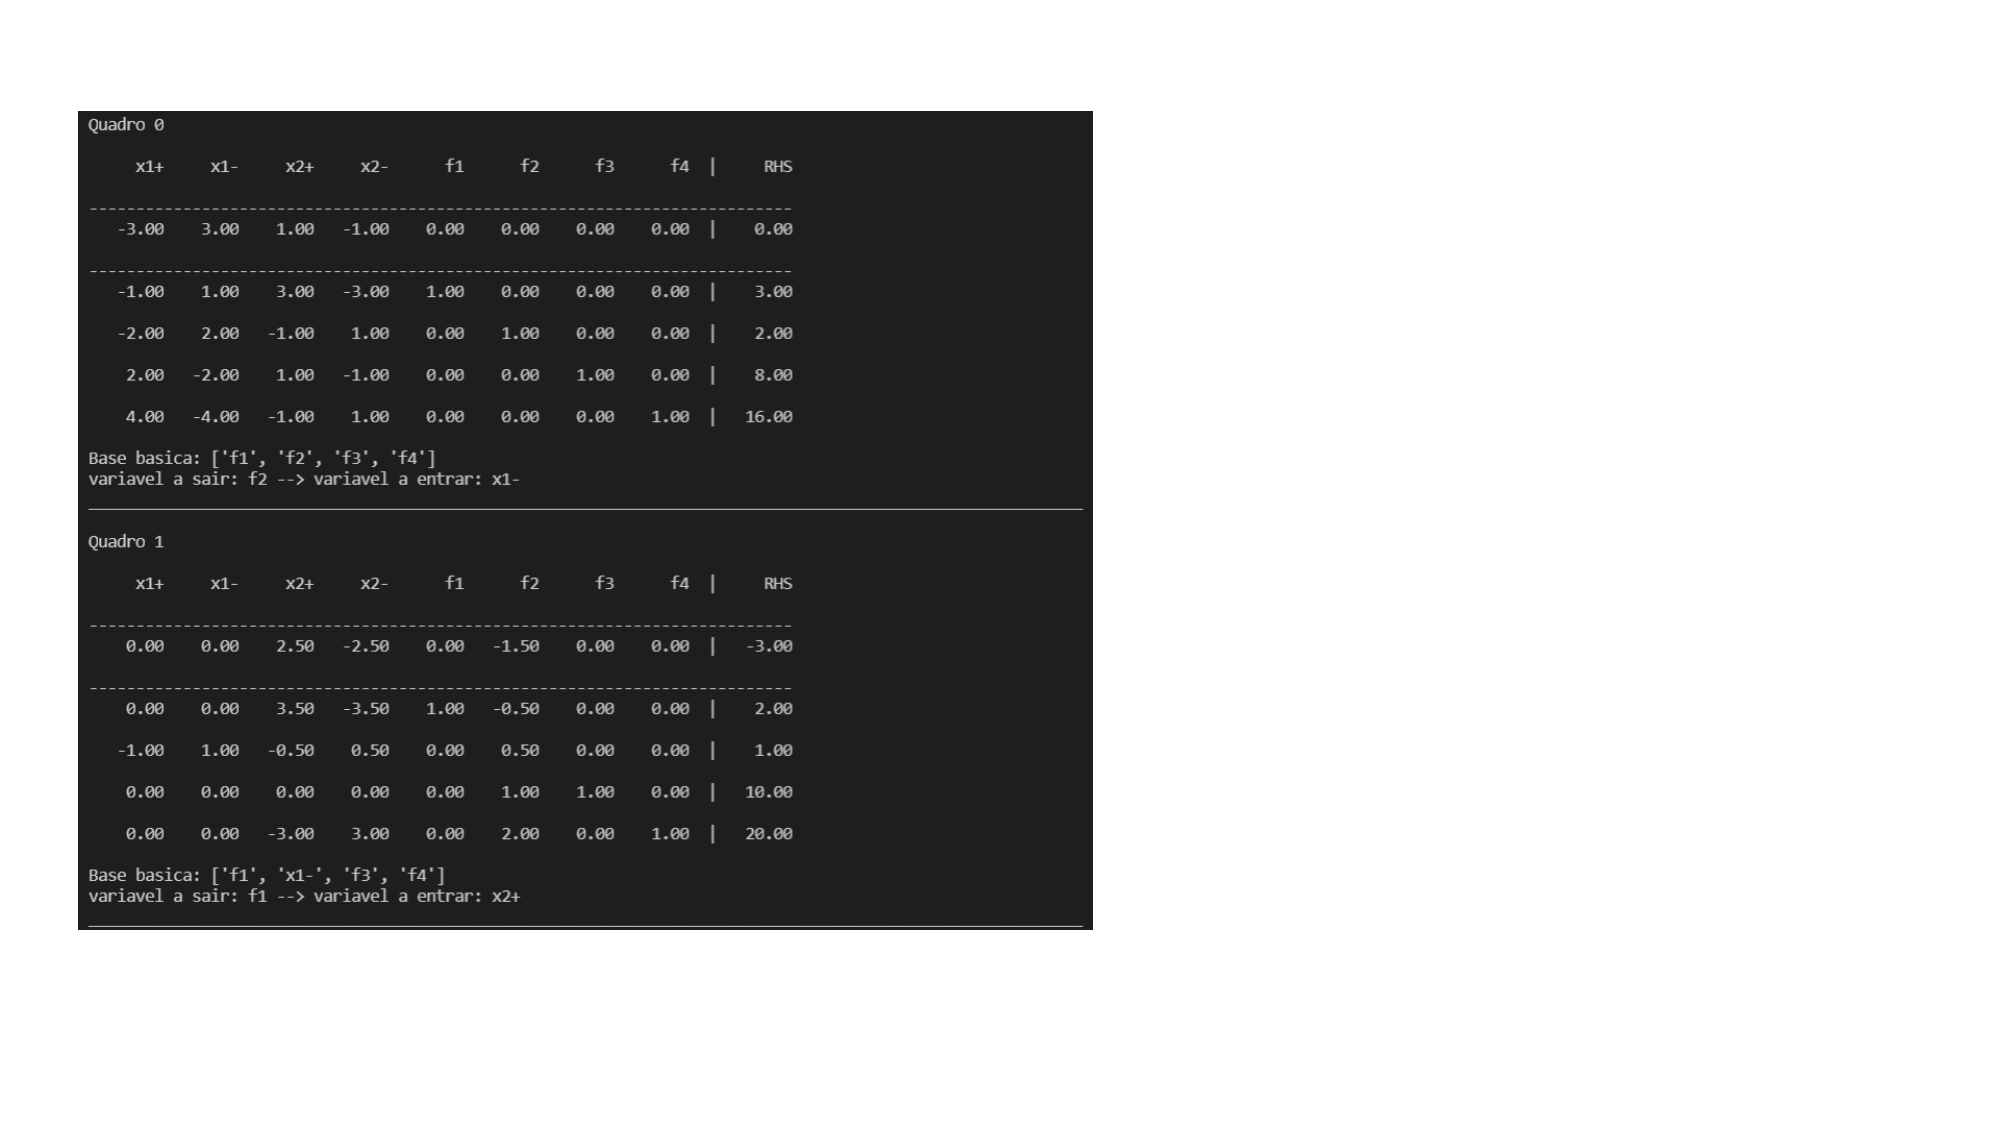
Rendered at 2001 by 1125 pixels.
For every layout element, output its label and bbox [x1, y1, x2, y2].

picture [77, 111, 1093, 930]
